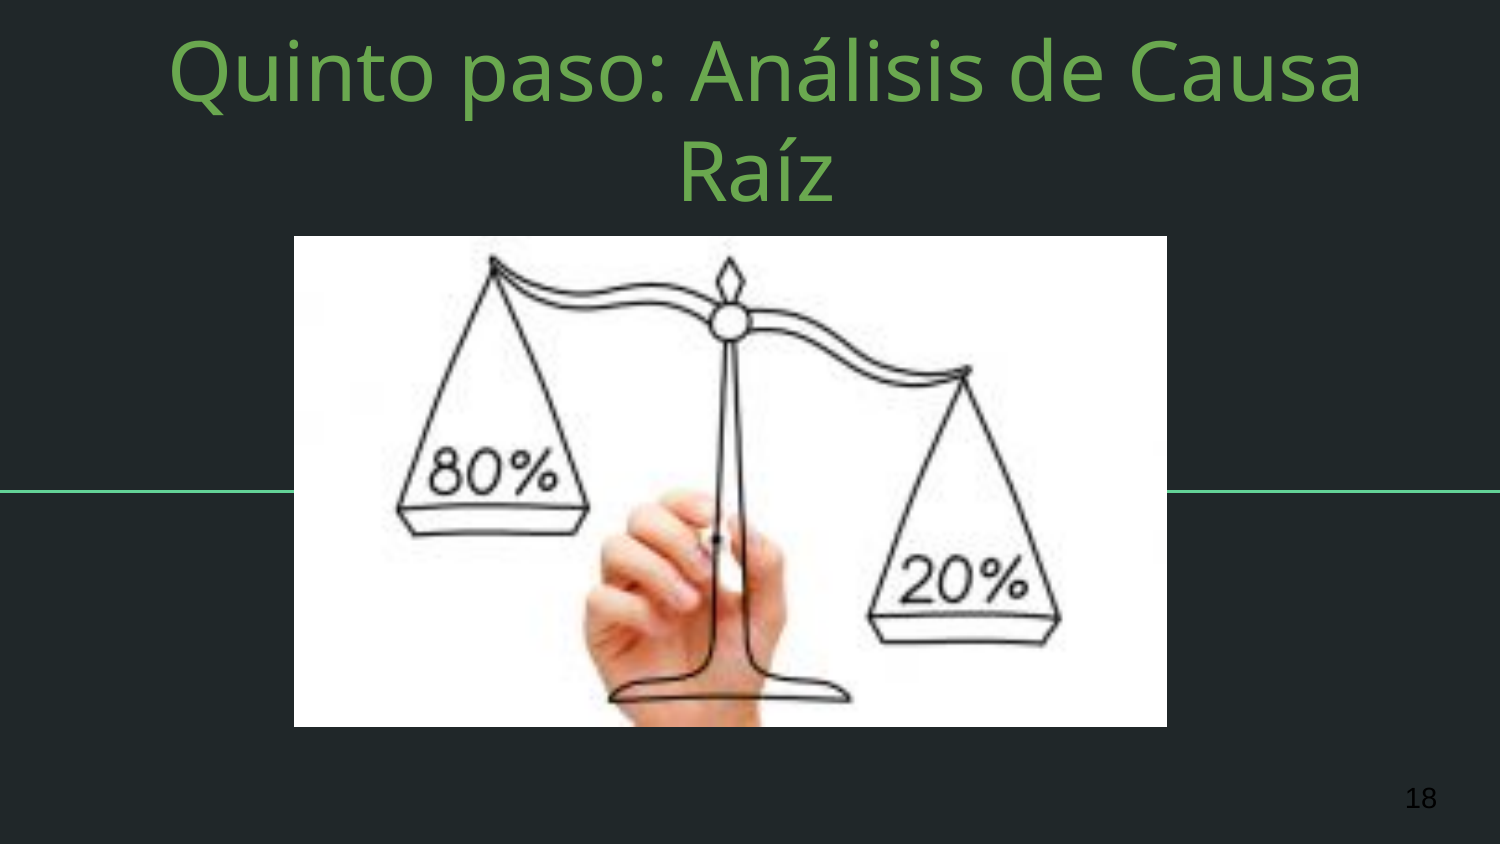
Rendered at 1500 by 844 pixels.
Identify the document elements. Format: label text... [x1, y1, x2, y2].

picture [293, 236, 1167, 727]
text_box Quinto paso: Análisis de Causa Raíz [64, 0, 1469, 237]
slide_number ‹#› [1389, 764, 1480, 830]
